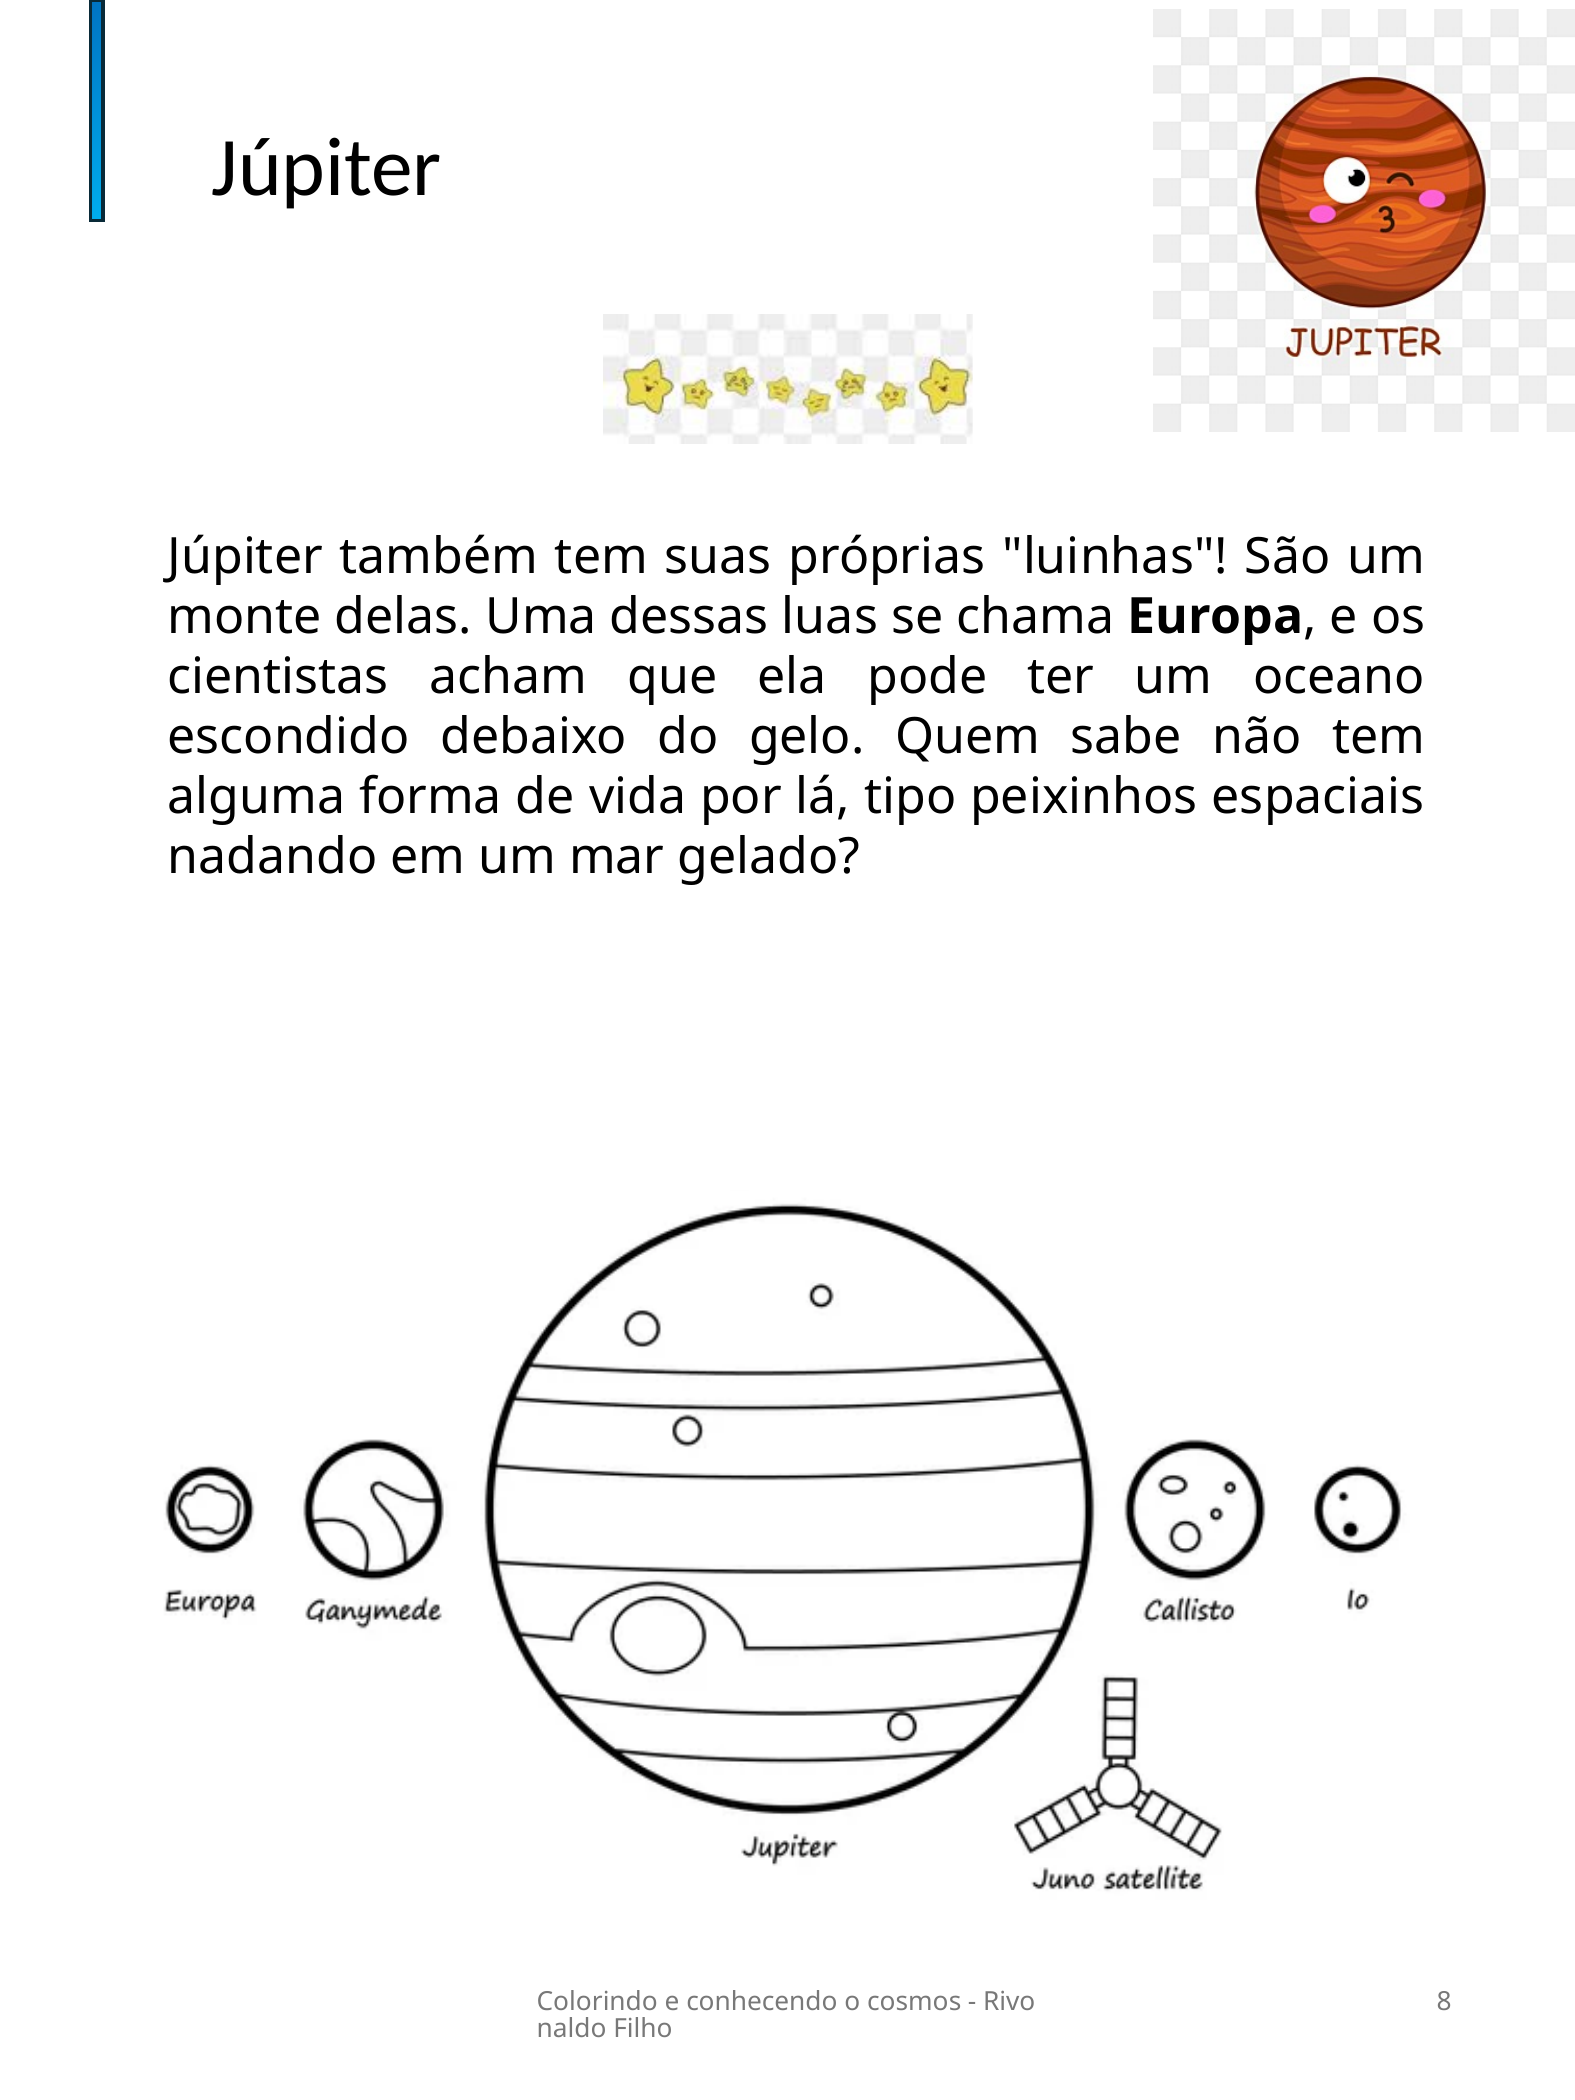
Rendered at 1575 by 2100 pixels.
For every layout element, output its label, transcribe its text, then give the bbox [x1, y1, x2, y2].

picture [1152, 9, 1575, 433]
footer Colorindo e conhecendo o cosmos - Rivonaldo Filho [521, 1946, 1054, 2059]
picture [601, 313, 974, 444]
slide_number 8 [1112, 1946, 1467, 2059]
picture [152, 1189, 1423, 1930]
text_box Júpiter também tem suas próprias "luinhas"! São um monte delas. Uma dessas luas se chama Europa, e os cientistas acham que ela pode ter um oceano escondido debaixo do gelo. Quem sabe não tem alguma forma de vida por lá, tipo peixinhos espaciais nadando em um mar gelado? [152, 516, 1441, 891]
text_box Júpiter [196, 104, 1152, 220]
text_box [89, 0, 105, 222]
